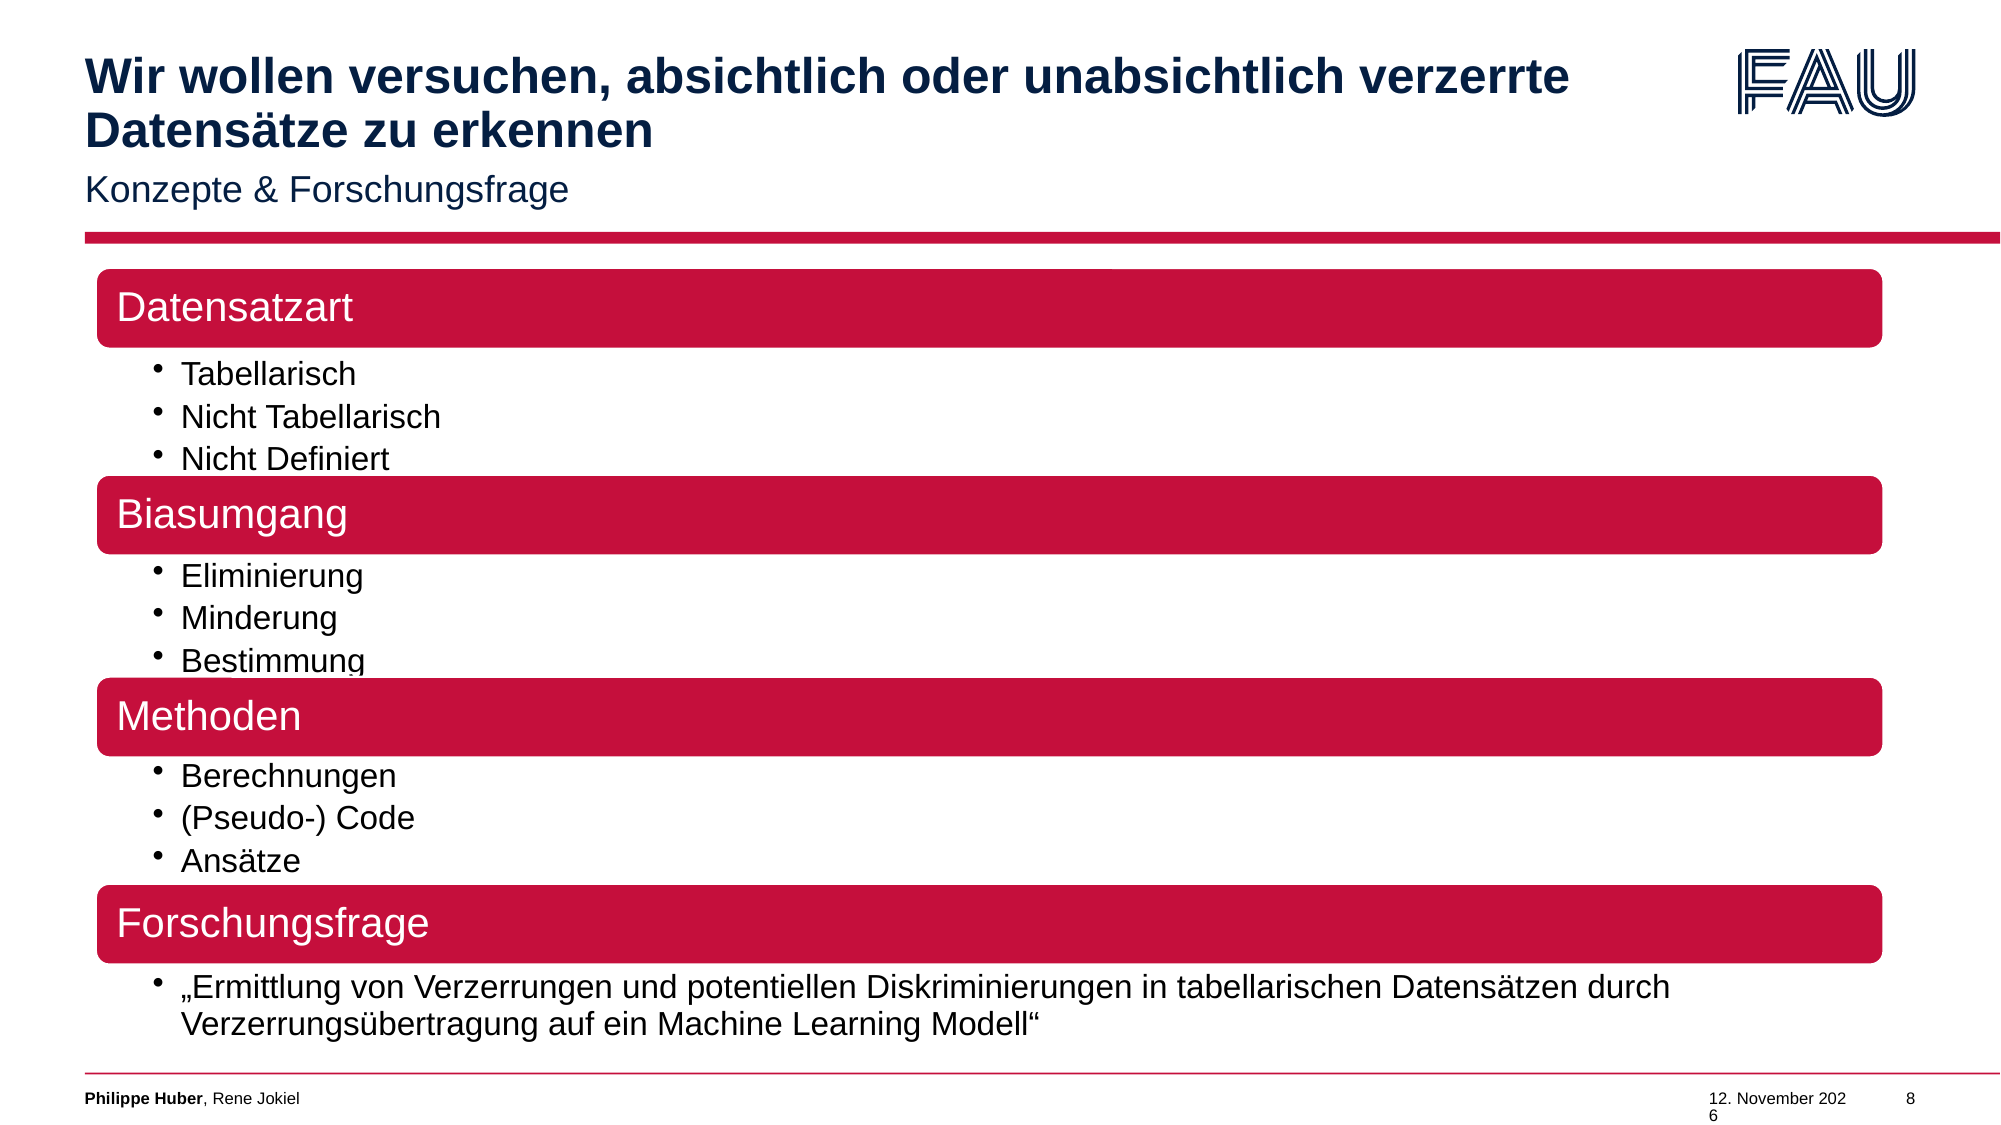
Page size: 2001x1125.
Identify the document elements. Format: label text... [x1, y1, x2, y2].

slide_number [1708, 1088, 1849, 1109]
footer Philippe Huber, Rene Jokiel [84, 1088, 1656, 1109]
list Konzepte & Forschungsfrage [85, 161, 1656, 209]
slide_number 8 [1883, 1088, 1916, 1109]
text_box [95, 254, 1884, 1043]
title Wir wollen versuchen, absichtlich oder unabsichtlich verzerrte Datensätze zu erkennen [85, 49, 1656, 159]
